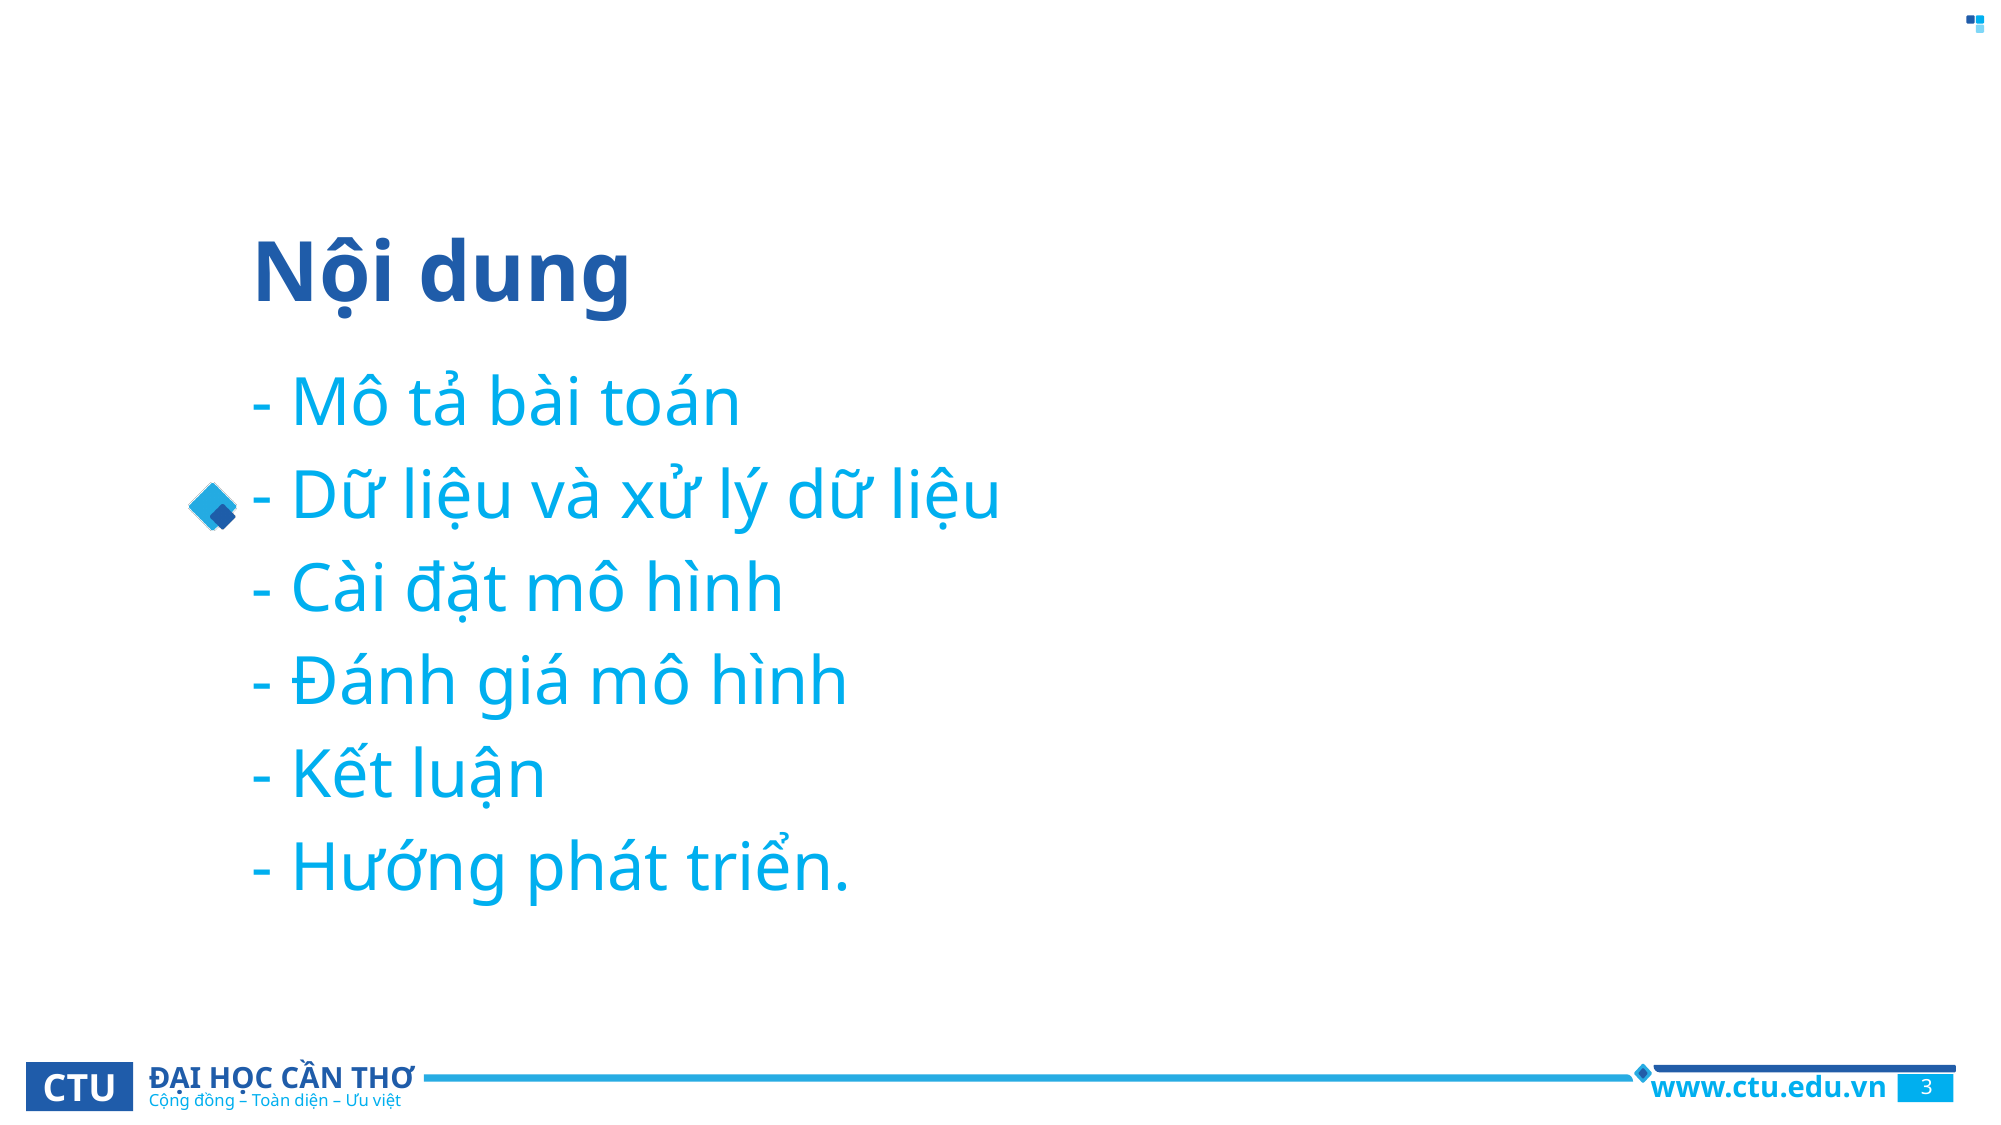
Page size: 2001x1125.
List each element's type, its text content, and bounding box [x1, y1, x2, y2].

picture [188, 482, 236, 531]
subtitle - Mô tả bài toán - Dữ liệu và xử lý dữ liệu - Cài đặt mô hình - Đánh giá mô hình - Kết luận - Hướng phát triển. [236, 360, 1883, 939]
title Nội dung [236, 55, 1883, 328]
